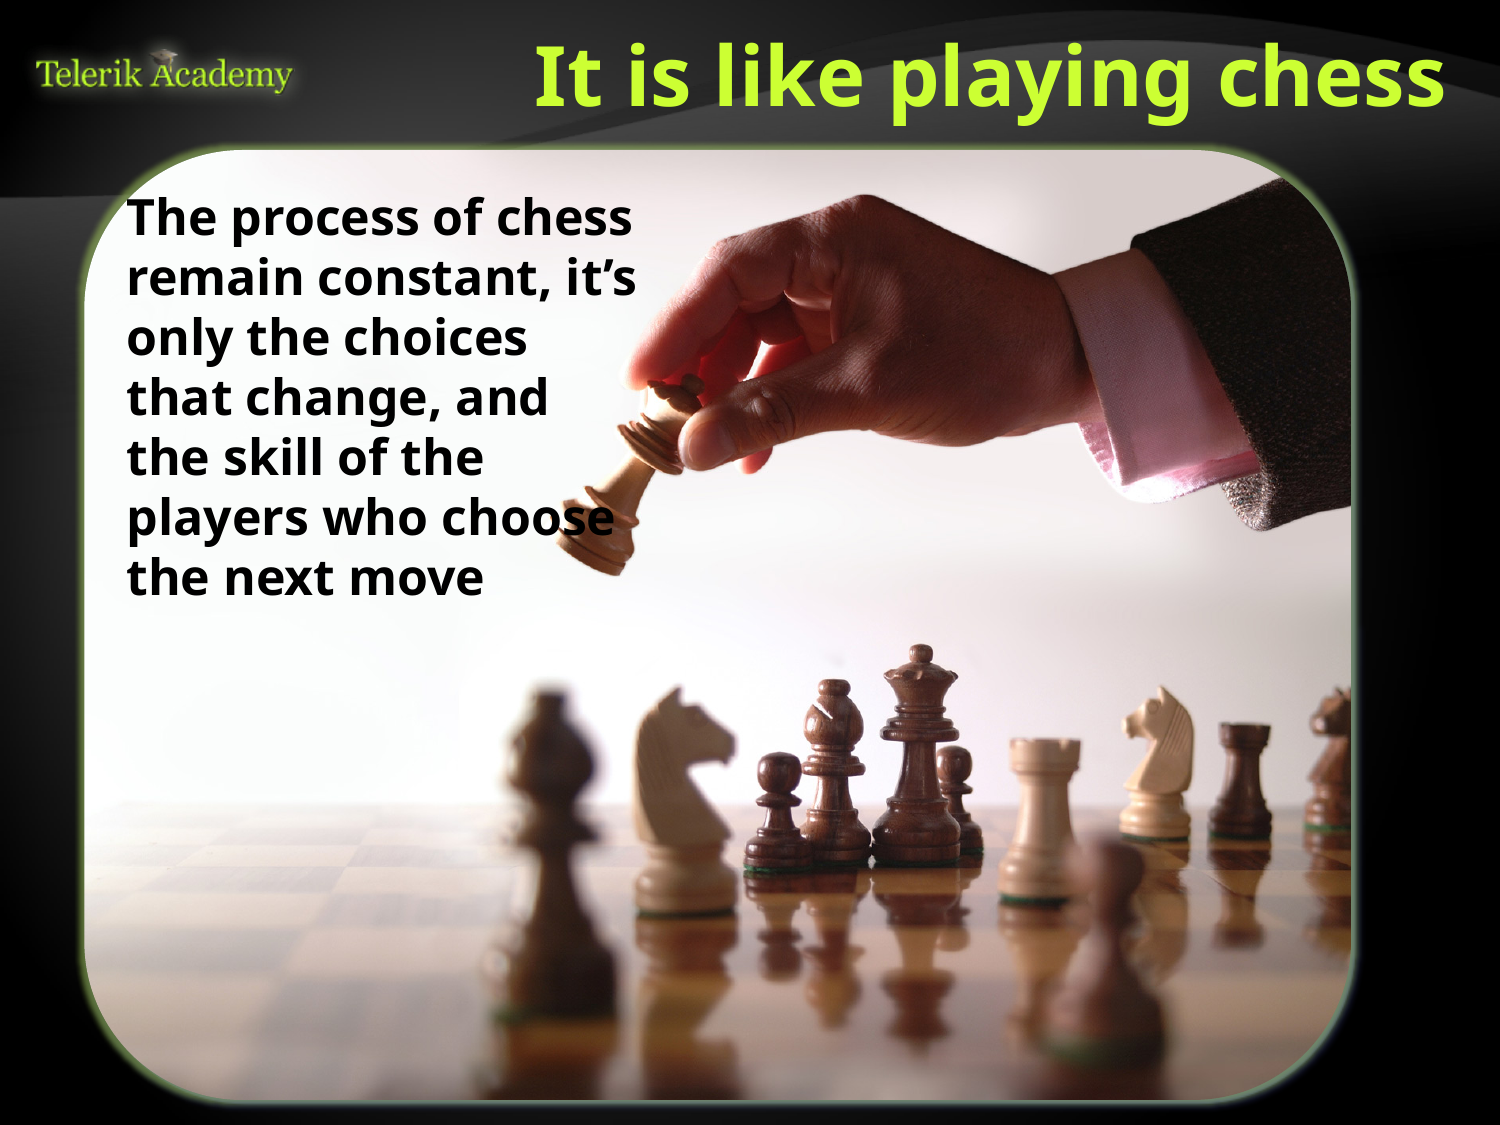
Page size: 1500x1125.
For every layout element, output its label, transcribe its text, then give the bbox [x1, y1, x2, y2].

picture [0, 0, 1500, 1125]
title It is like playing chess [300, 12, 1463, 150]
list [84, 149, 1352, 1101]
